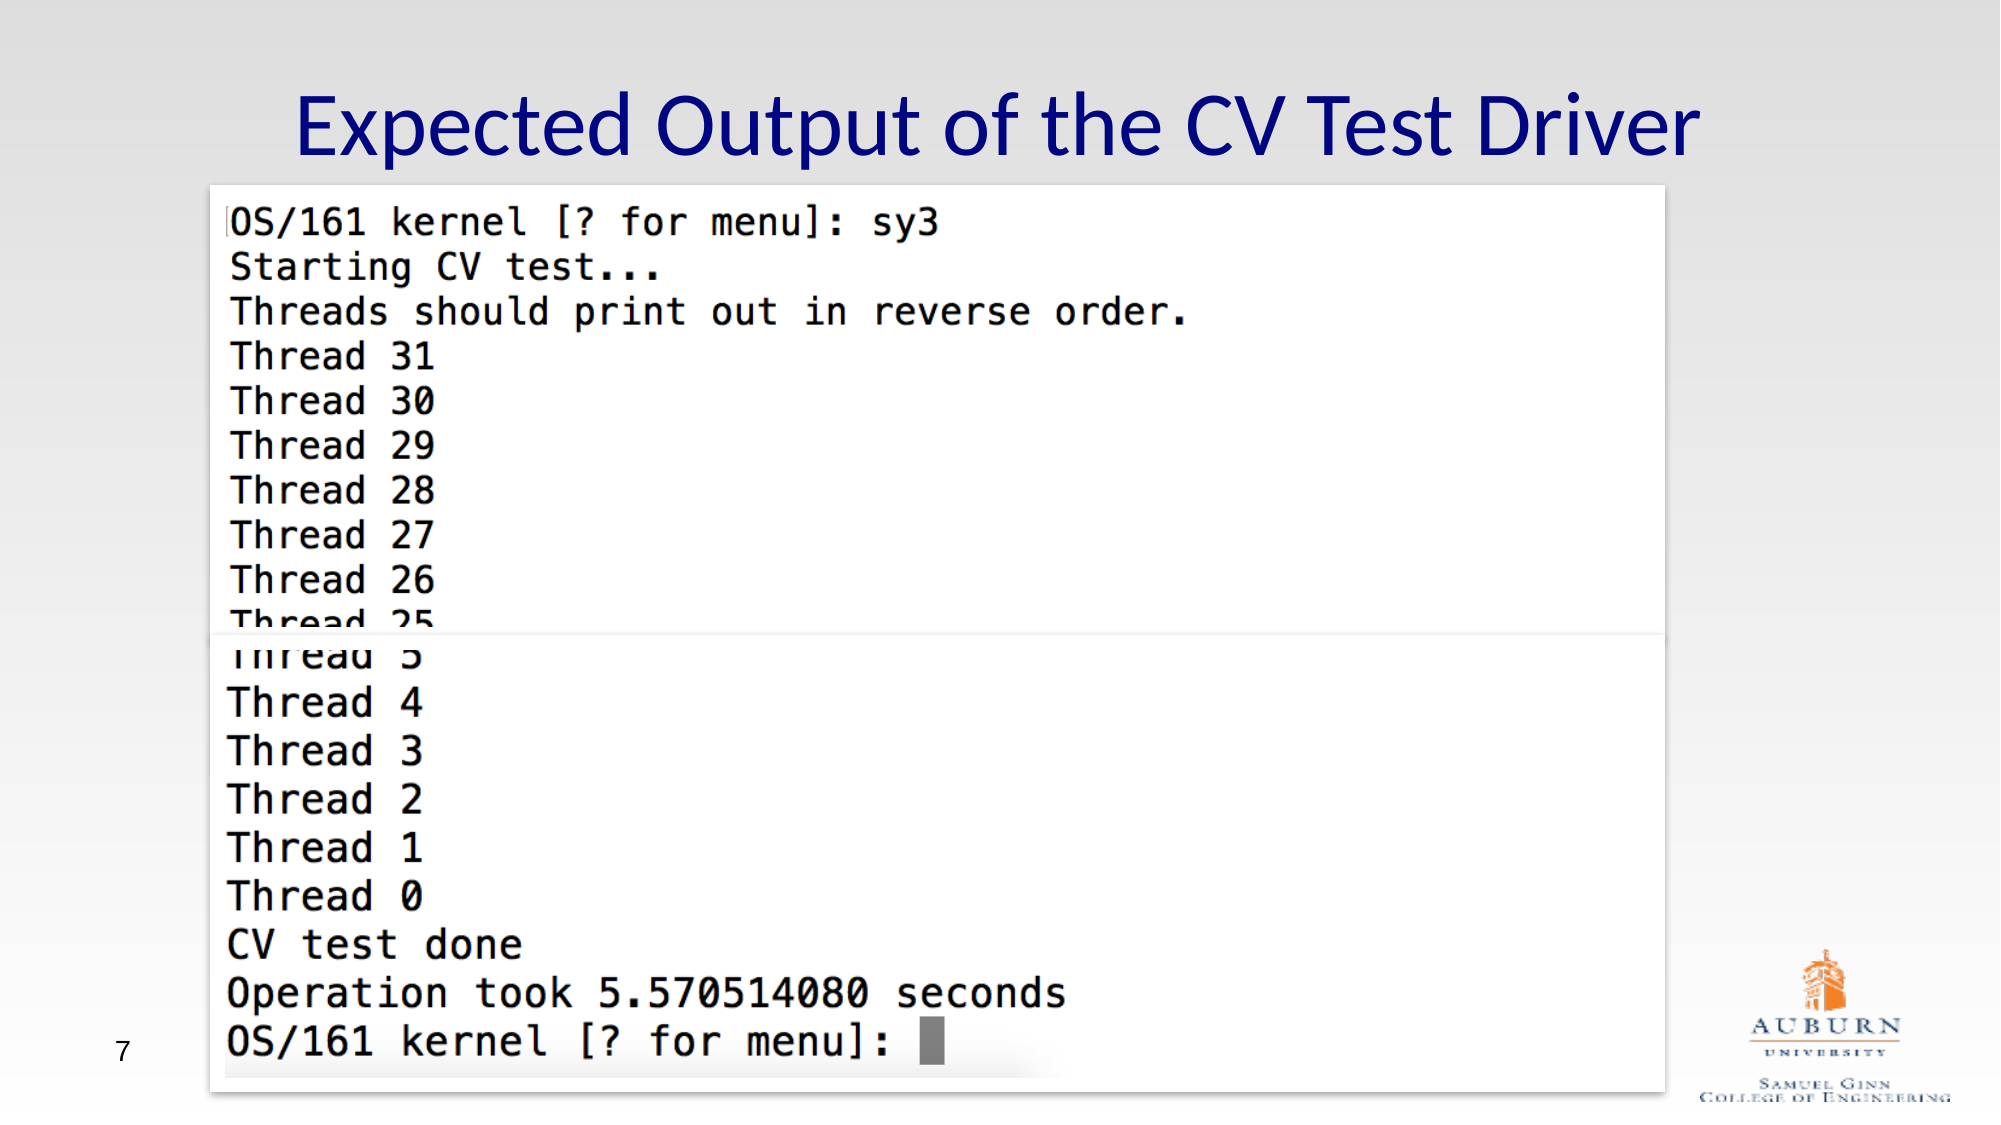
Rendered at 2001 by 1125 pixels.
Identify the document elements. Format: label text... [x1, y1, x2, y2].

slide_number 7 [99, 1024, 567, 1103]
title Expected Output of the CV Test Driver [99, 24, 1900, 213]
picture [224, 649, 1651, 1078]
picture [224, 199, 1651, 628]
picture [1700, 949, 1950, 1102]
